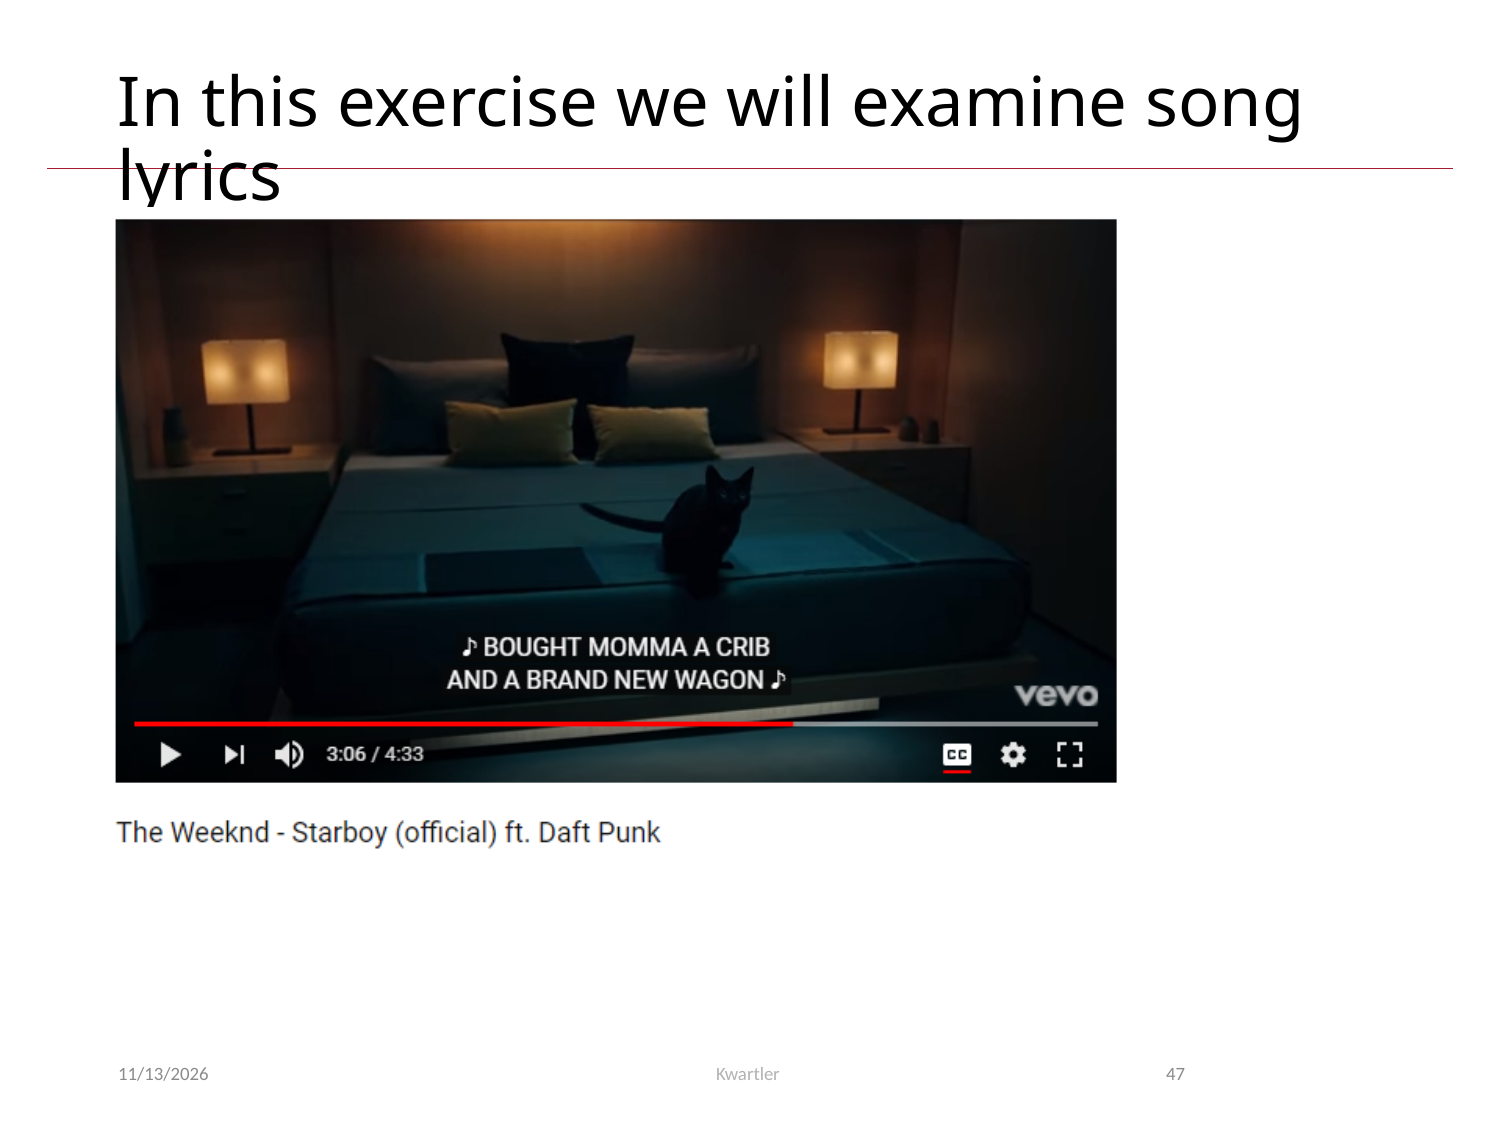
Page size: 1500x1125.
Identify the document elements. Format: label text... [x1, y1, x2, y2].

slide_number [103, 1042, 441, 1103]
picture [105, 207, 1142, 855]
title In this exercise we will examine song lyrics [103, 59, 1397, 157]
slide_number 47 [1059, 1042, 1200, 1103]
footer Kwartler [496, 1042, 1004, 1103]
